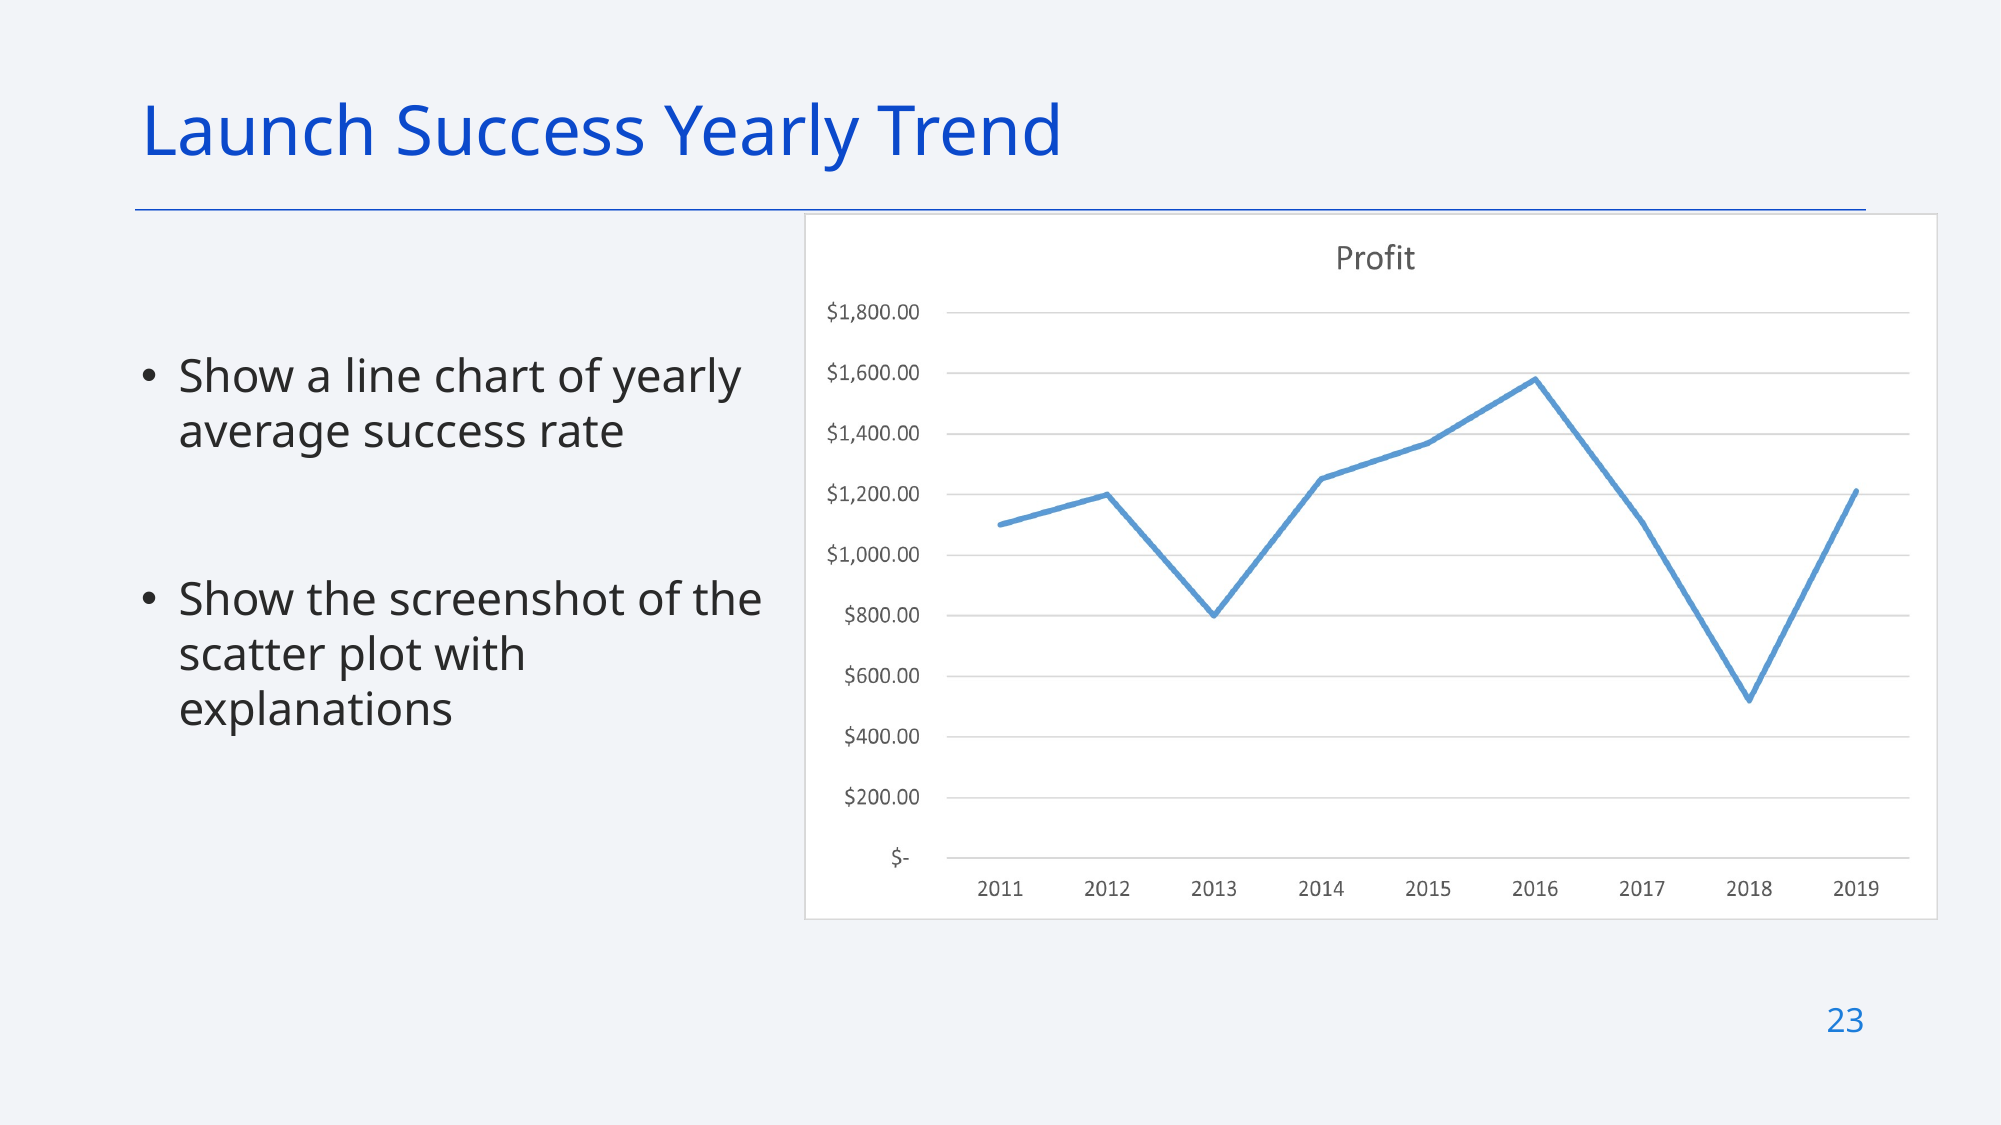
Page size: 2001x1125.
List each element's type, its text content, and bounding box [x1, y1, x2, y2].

text_box Launch Success Yearly Trend [126, 88, 1852, 179]
picture [0, 0, 2001, 1125]
slide_number 23 [1429, 988, 1880, 1055]
list Show a line chart of yearly average success rate Show the screenshot of the scatter plot with explanations [126, 339, 805, 965]
